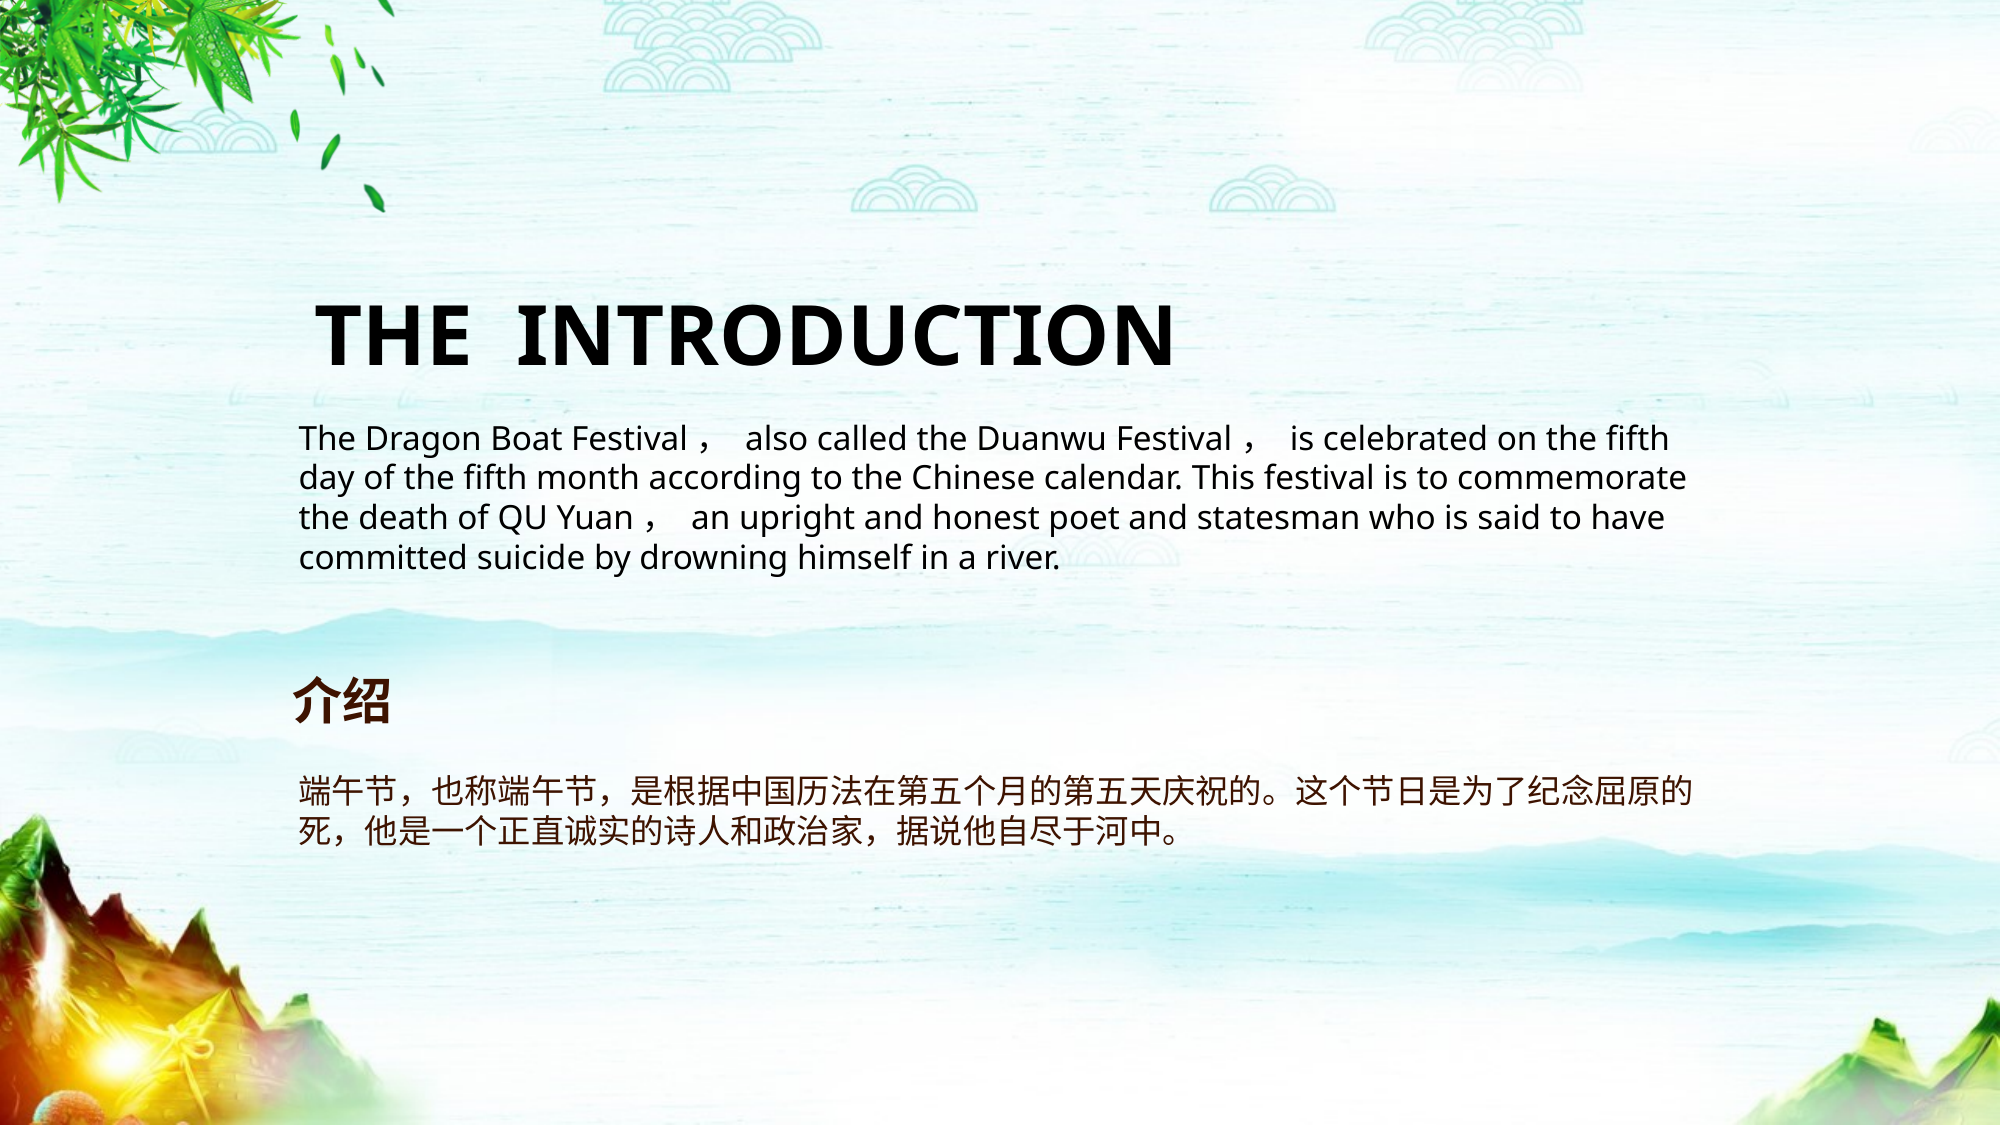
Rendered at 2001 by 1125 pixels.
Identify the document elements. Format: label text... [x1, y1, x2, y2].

text_box 端午节，也称端午节，是根据中国历法在第五个月的第五天庆祝的。这个节日是为了纪念屈原的死，他是一个正直诚实的诗人和政治家，据说他自尽于河中。 [298, 760, 1700, 861]
text_box The Dragon Boat Festival， also called the Duanwu Festival， is celebrated on the fifth day of the fifth month according to the Chinese calendar. This festival is to commemorate the death of QU Yuan， an upright and honest poet and statesman who is said to have committed suicide by drowning himself in a river. [298, 406, 1700, 587]
picture [0, 0, 2000, 1125]
text_box THE INTRODUCTION [299, 274, 1194, 390]
text_box 介绍 [277, 661, 423, 782]
